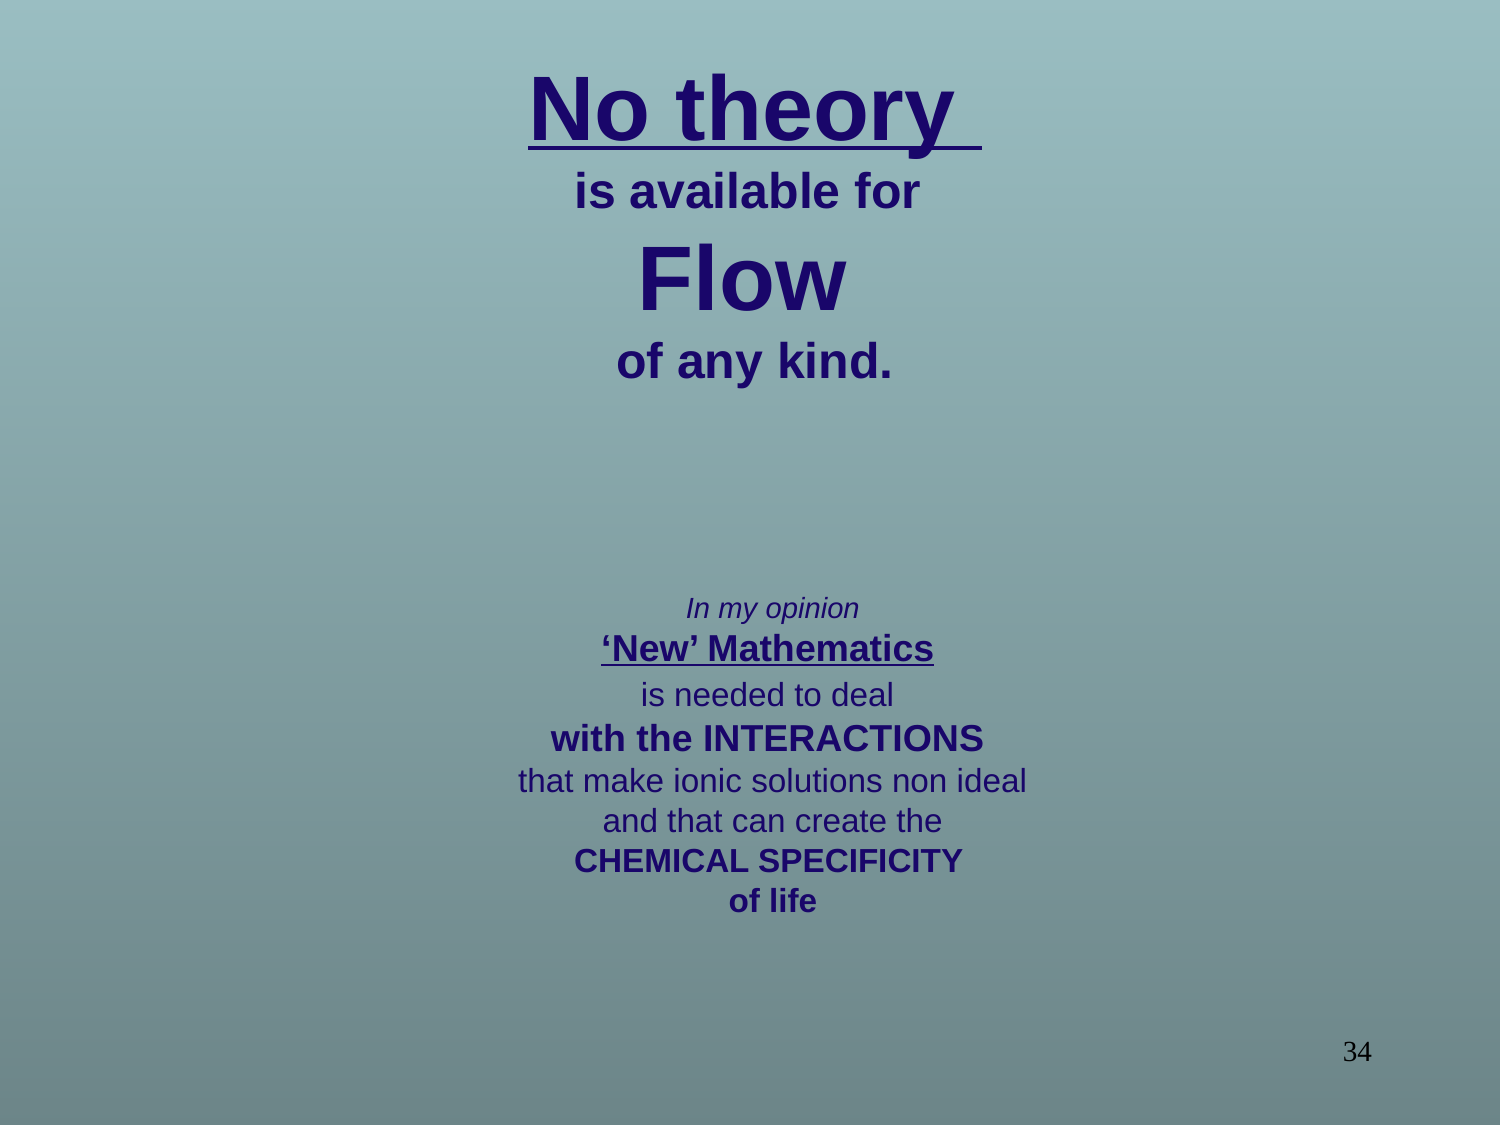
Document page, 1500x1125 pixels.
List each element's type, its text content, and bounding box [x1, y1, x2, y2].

text_box No theory is available for Flow of any kind. [23, 41, 1486, 517]
text_box In my opinion ‘New’ Mathematics is needed to deal with the INTERACTIONS that make ionic solutions non ideal and that can create the CHEMICAL SPECIFICITY of life [503, 581, 1043, 927]
slide_number 34 [1074, 1024, 1388, 1101]
